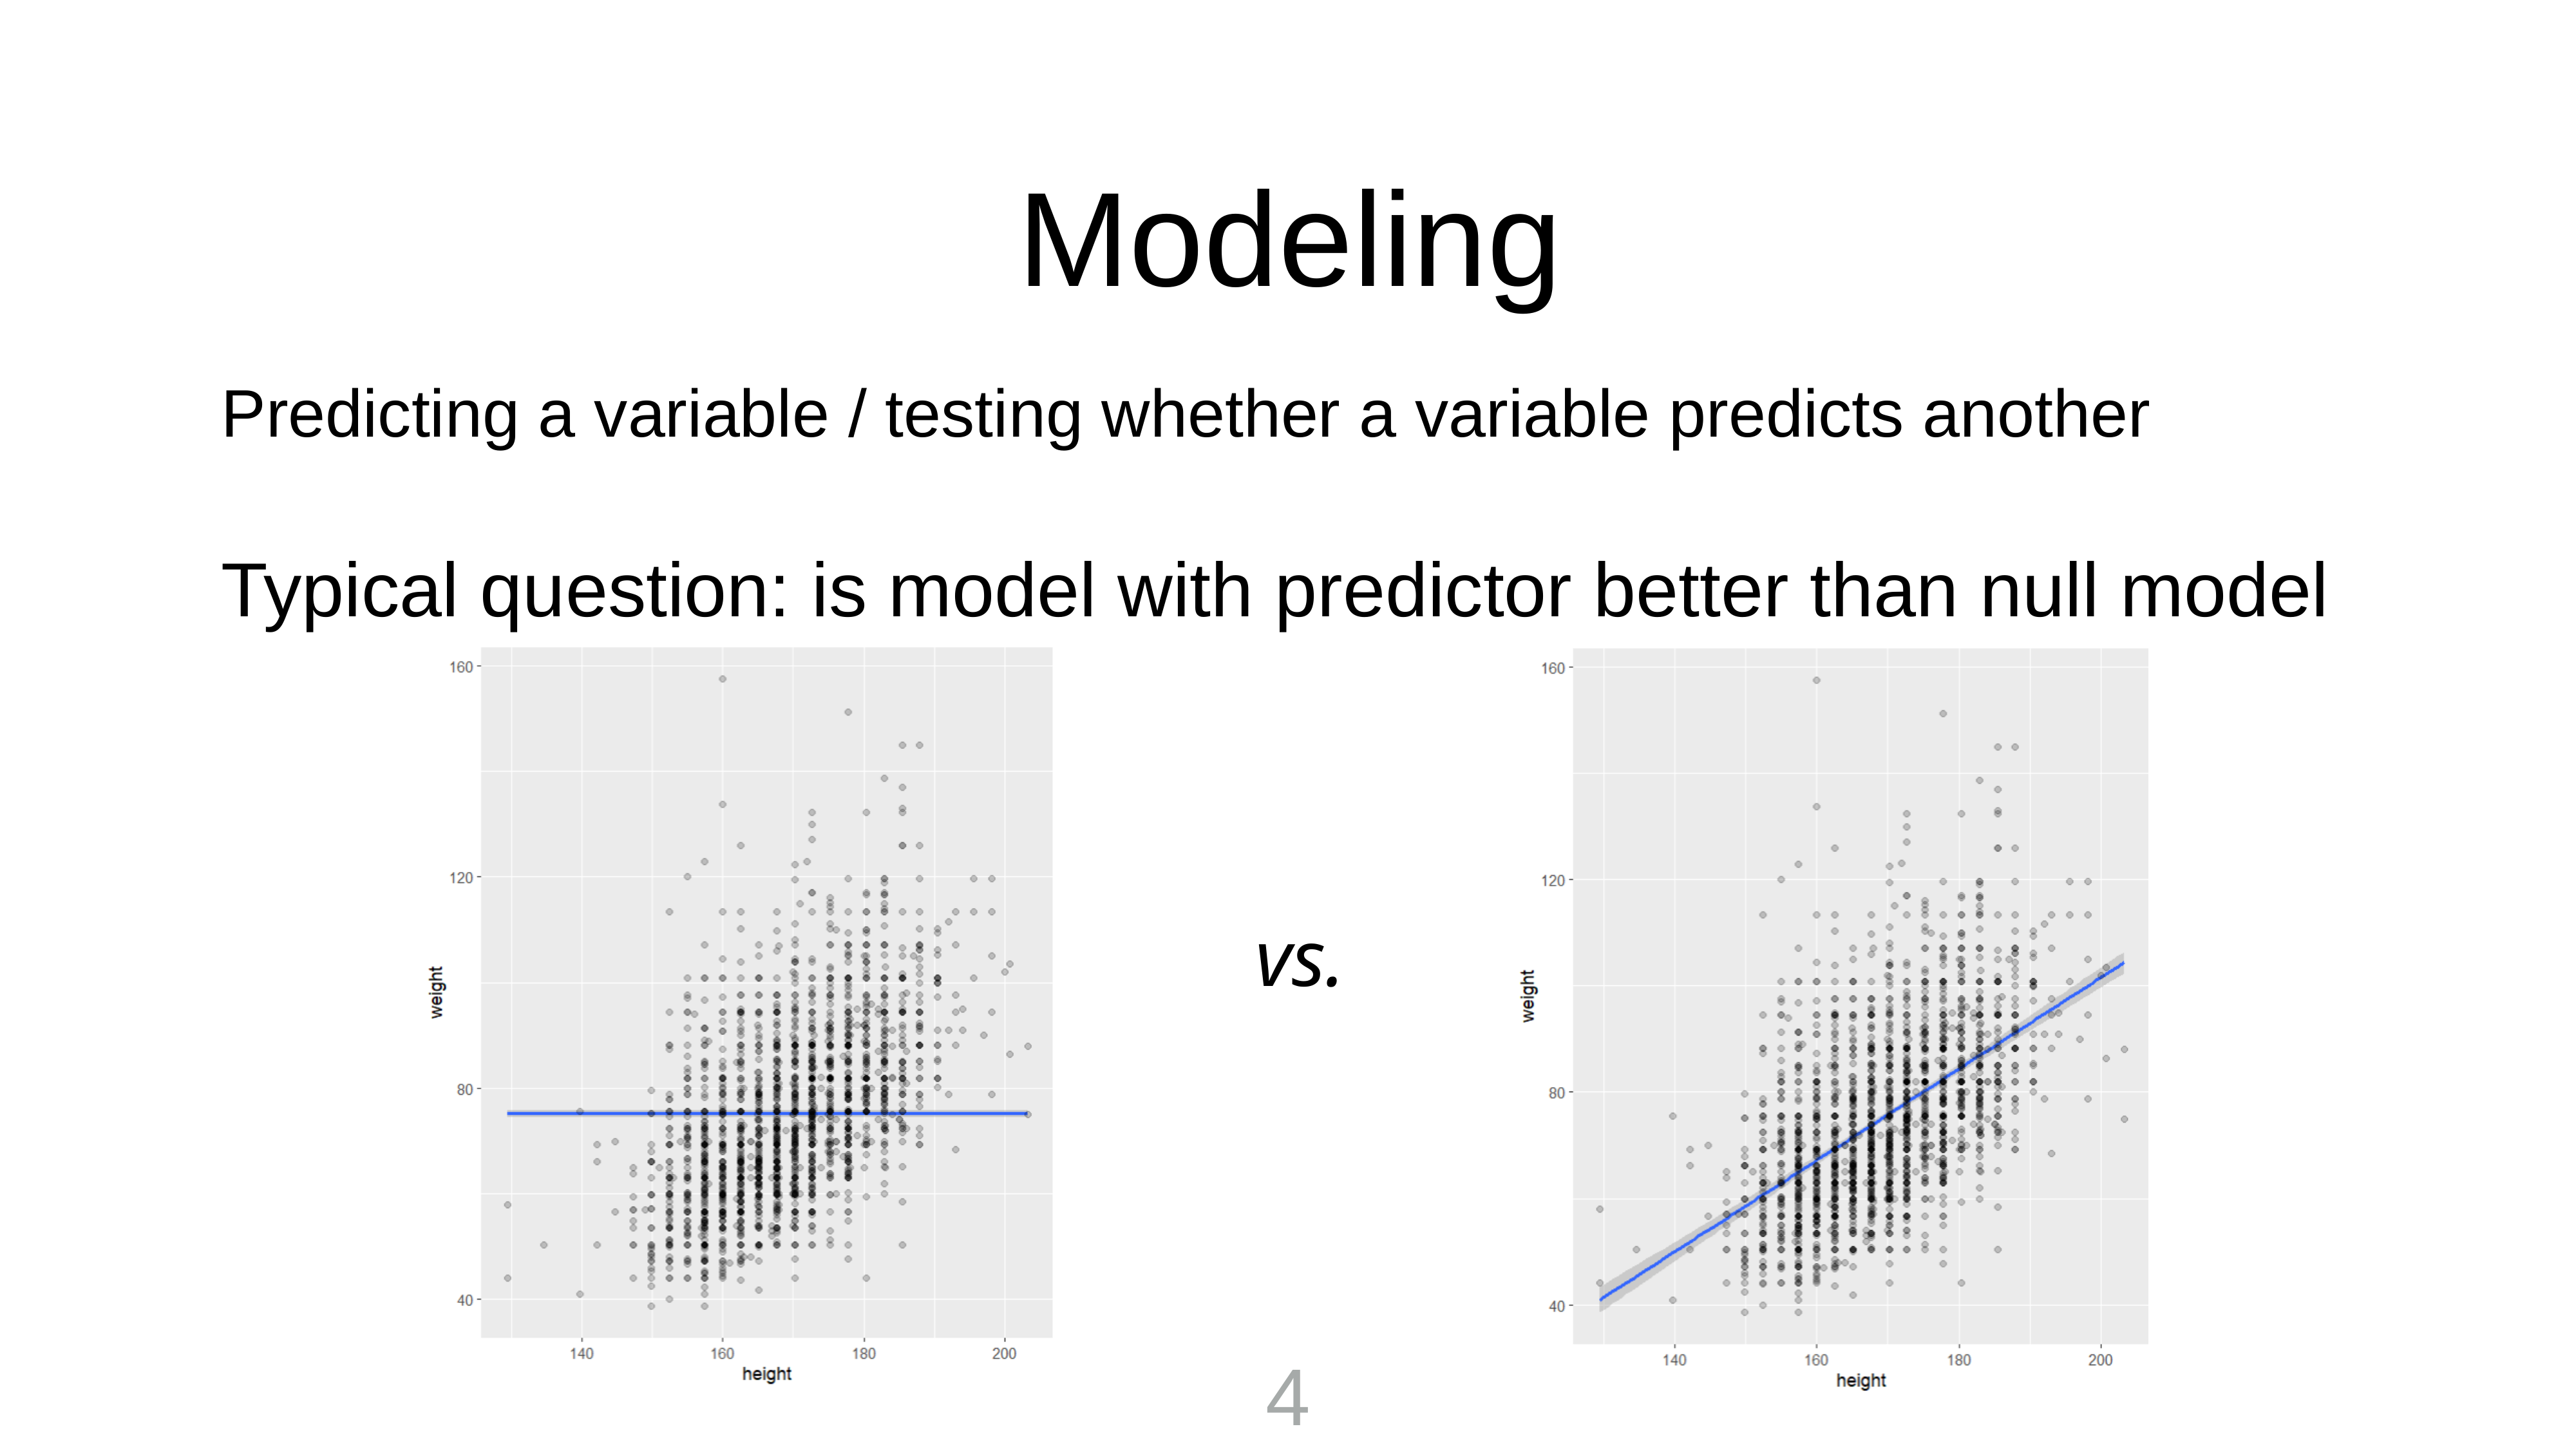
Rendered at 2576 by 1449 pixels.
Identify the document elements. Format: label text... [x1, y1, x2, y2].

text_box Modeling [425, 106, 2155, 333]
text_box 4 [1097, 1338, 1479, 1449]
text_box vs. [1145, 900, 1456, 1010]
text_box Typical question: is model with predictor better than null model [216, 535, 2364, 689]
text_box Predicting a variable / testing whether a variable predicts another [216, 333, 2364, 488]
picture [1517, 639, 2149, 1395]
picture [424, 639, 1057, 1387]
